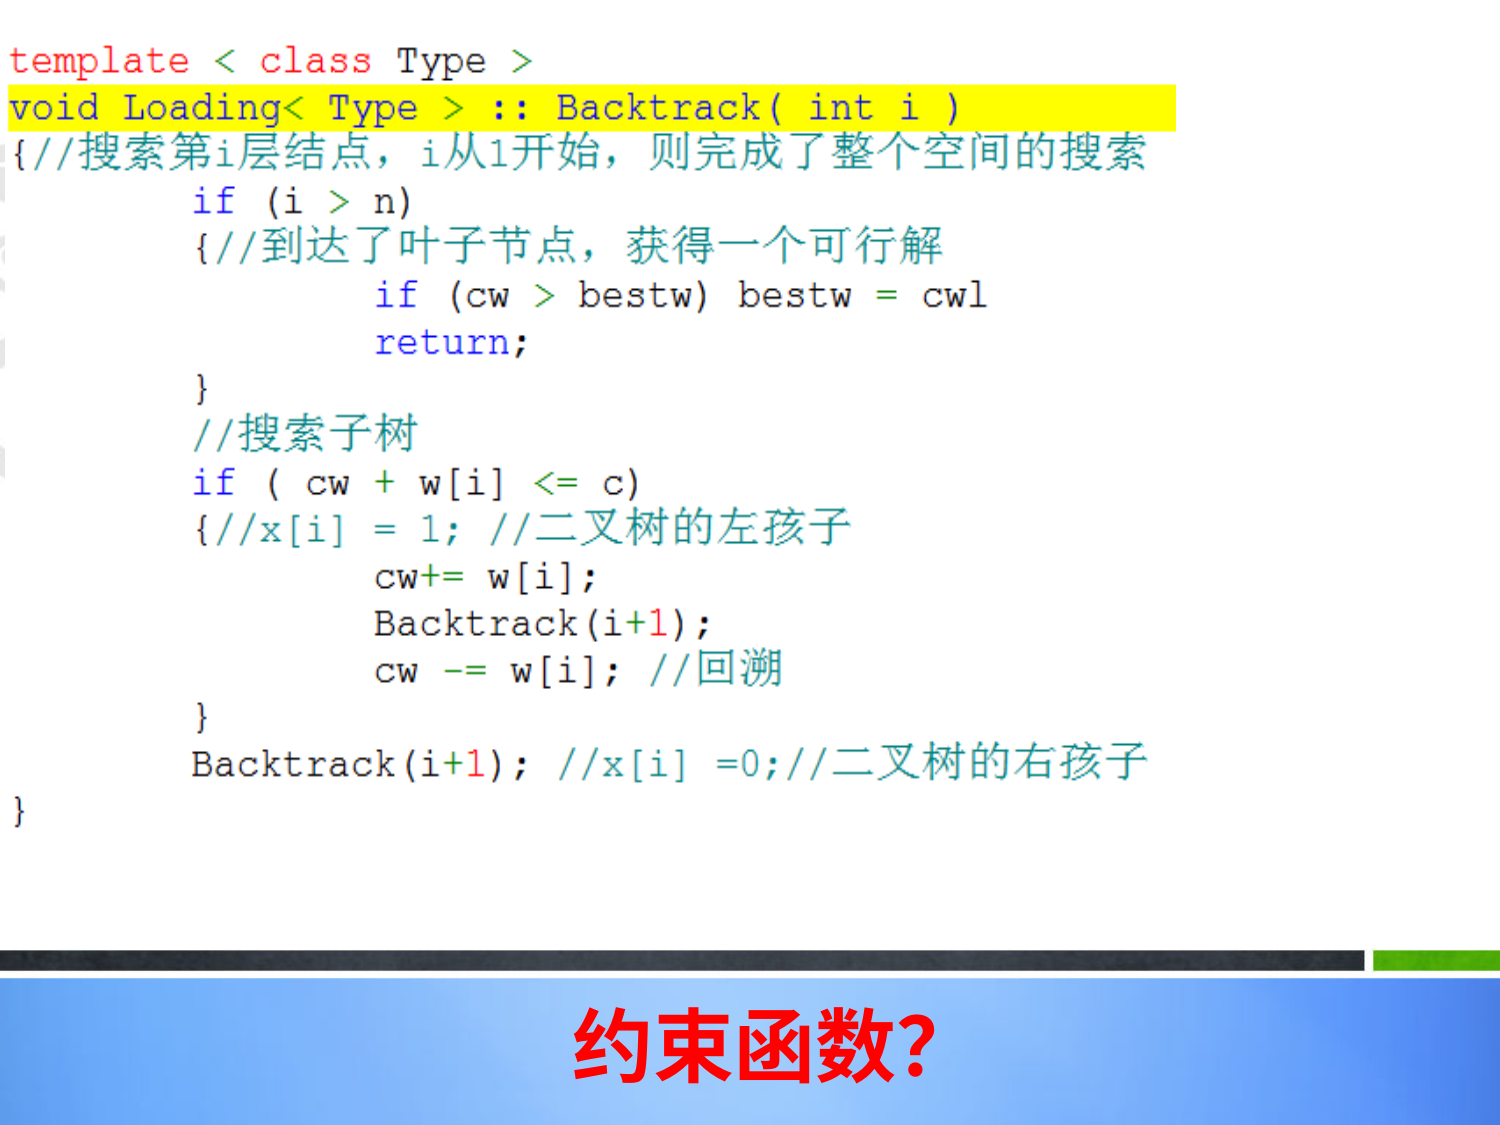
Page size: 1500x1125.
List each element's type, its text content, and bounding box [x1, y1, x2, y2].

title 约束函数？ [85, 987, 1465, 1101]
picture [0, 0, 1500, 1125]
